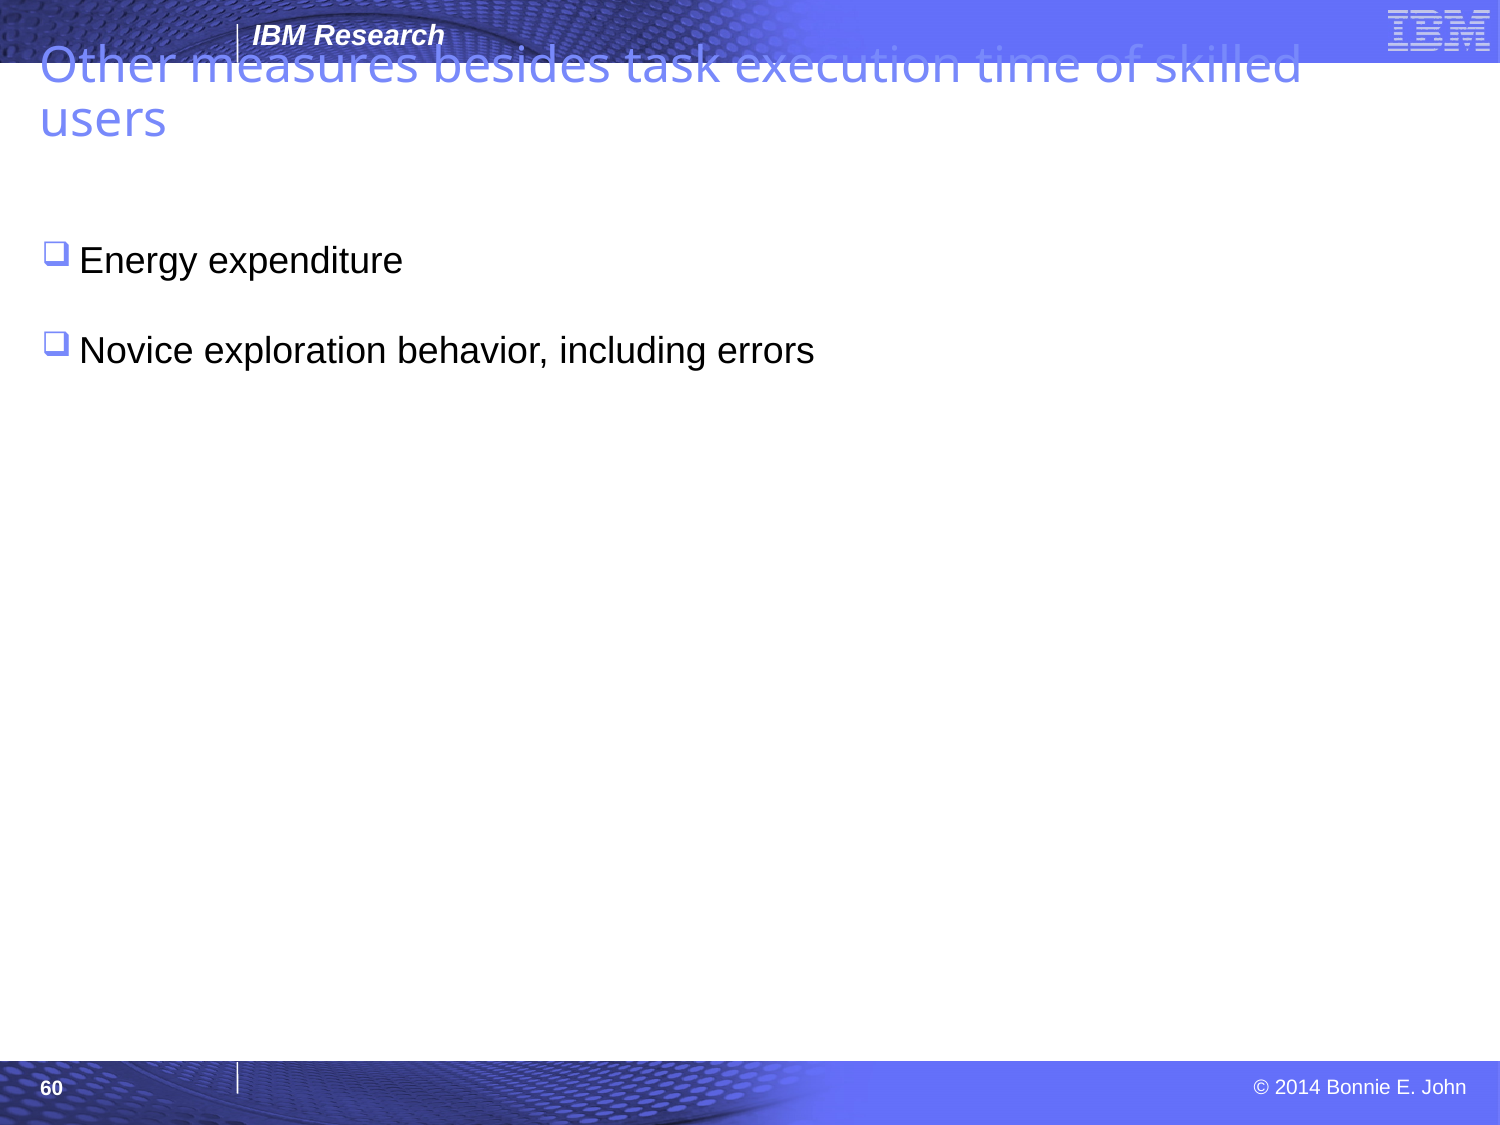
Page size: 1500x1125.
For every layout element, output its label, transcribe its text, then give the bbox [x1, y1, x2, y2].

list Energy expenditure Novice exploration behavior, including errors [26, 228, 1471, 1017]
title Other measures besides task execution time of skilled users [24, 83, 1378, 155]
slide_number 60 [25, 1066, 191, 1120]
picture [0, 1061, 1500, 1125]
picture [0, 0, 1500, 63]
